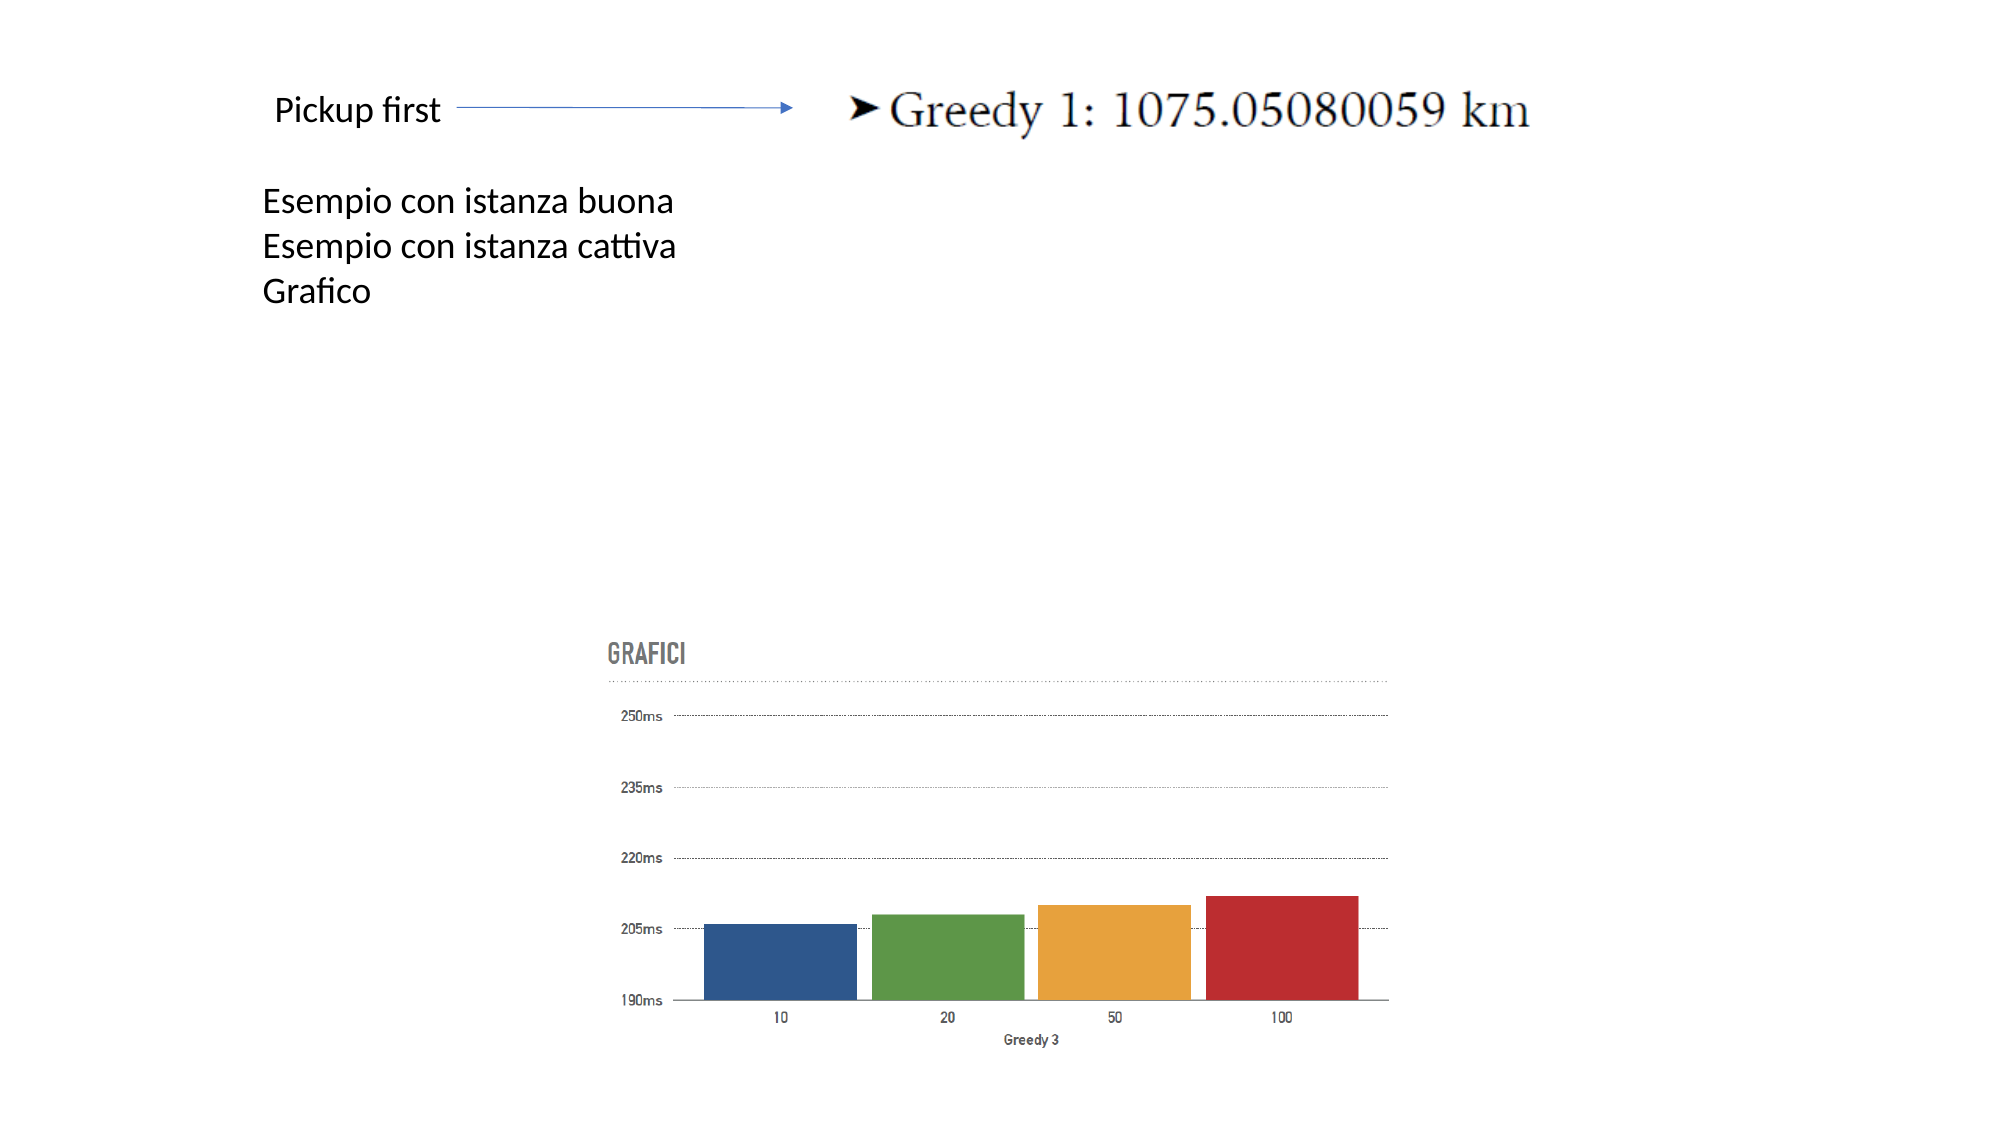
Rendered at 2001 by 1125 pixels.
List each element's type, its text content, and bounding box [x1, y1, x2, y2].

picture [793, 33, 1616, 169]
text_box Esempio con istanza buona Esempio con istanza cattiva Grafico [247, 168, 693, 319]
text_box Pickup first [259, 77, 457, 138]
picture [593, 624, 1407, 1066]
